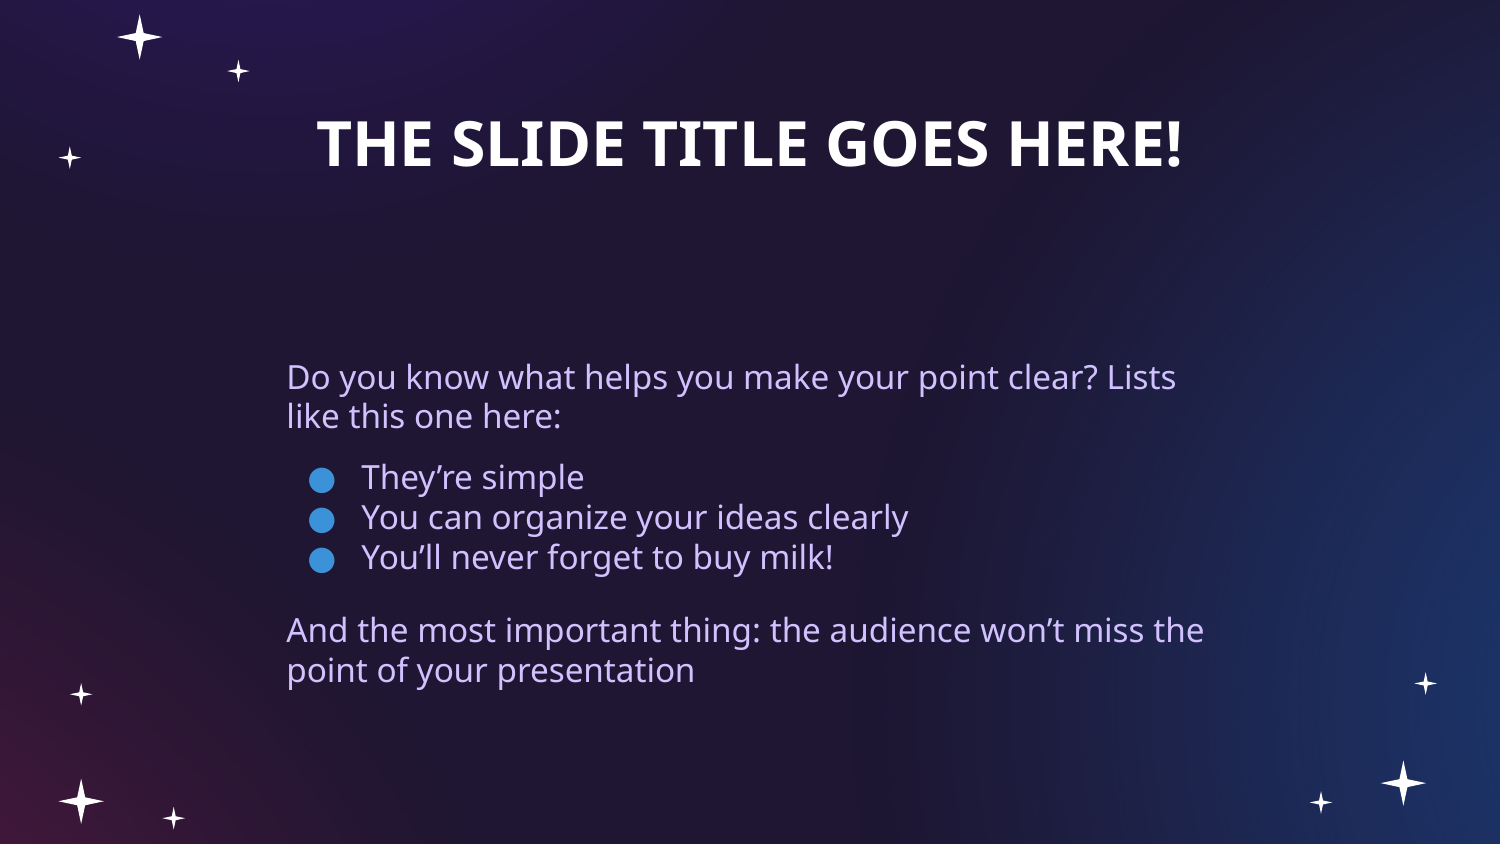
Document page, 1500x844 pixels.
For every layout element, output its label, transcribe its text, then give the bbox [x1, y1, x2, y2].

picture [0, 0, 848, 310]
picture [849, 0, 1500, 844]
title THE SLIDE TITLE GOES HERE! [288, 88, 1212, 283]
picture [0, 311, 582, 844]
list Do you know what helps you make your point clear? Lists like this one here: They’re simple You can organize your ideas clearly You’ll never forget to buy milk! And the most important thing: the audience won’t miss the point of your presentation [271, 340, 1227, 749]
